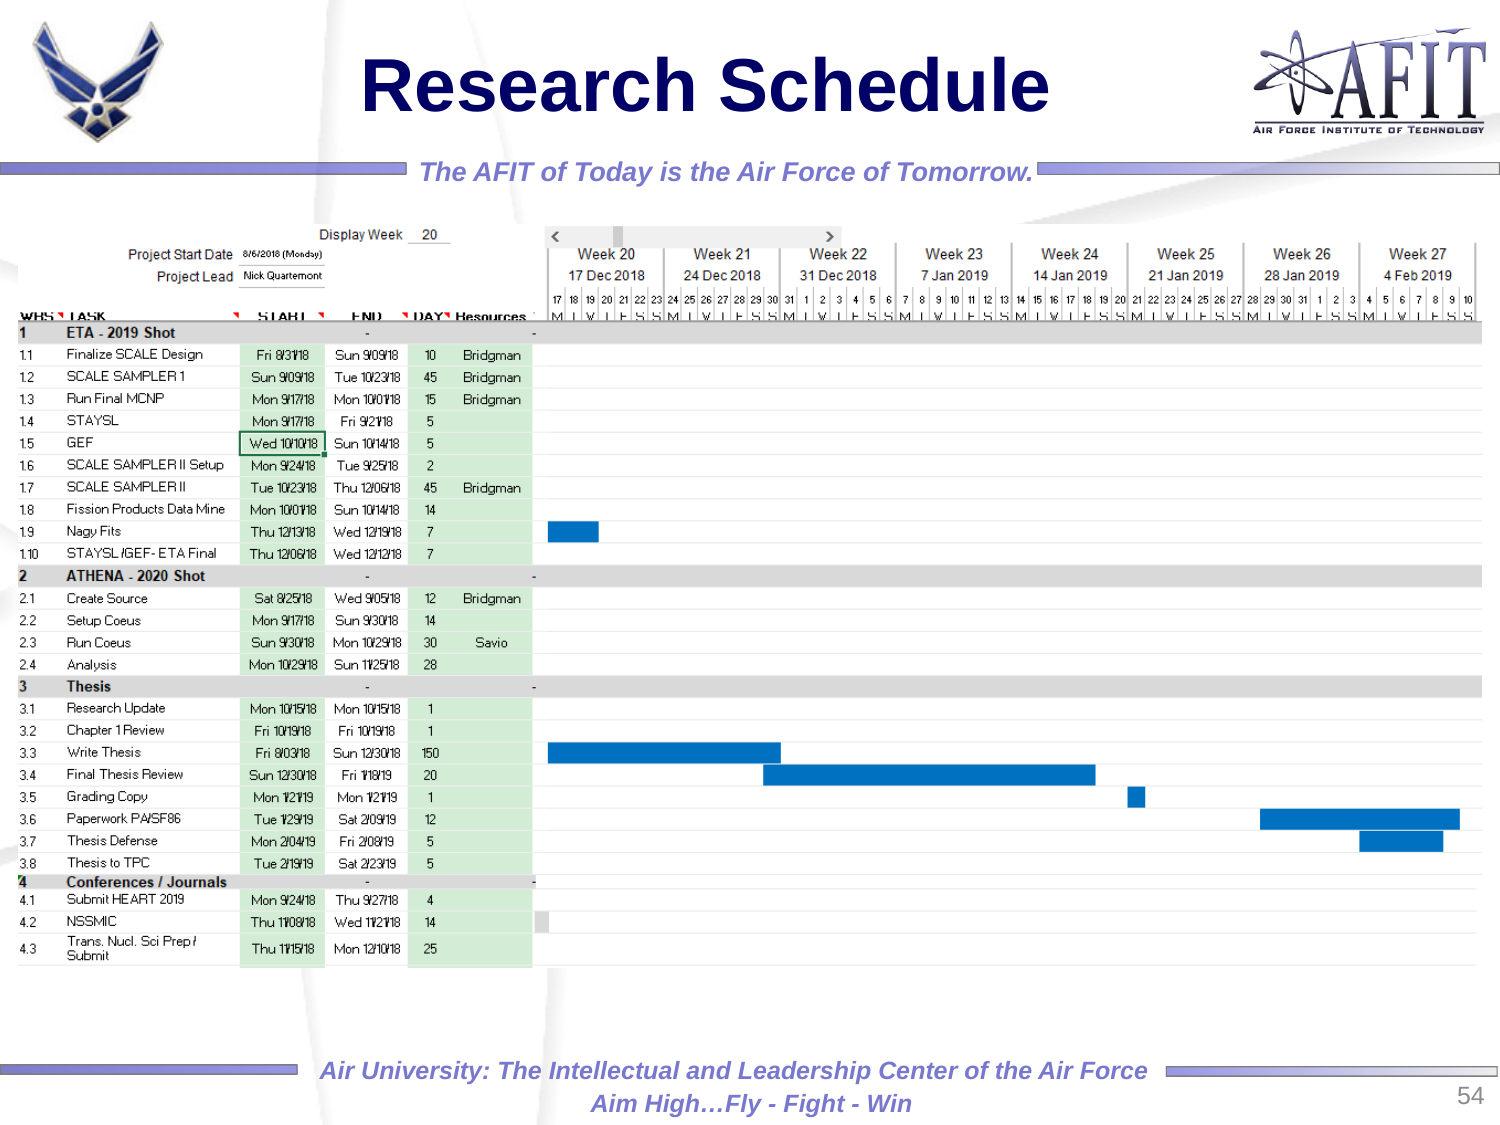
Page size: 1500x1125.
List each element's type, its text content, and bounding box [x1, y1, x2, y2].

title Research Schedule [162, 0, 1251, 163]
picture [32, 21, 162, 143]
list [17, 224, 1482, 968]
slide_number 54 [1149, 1065, 1500, 1125]
